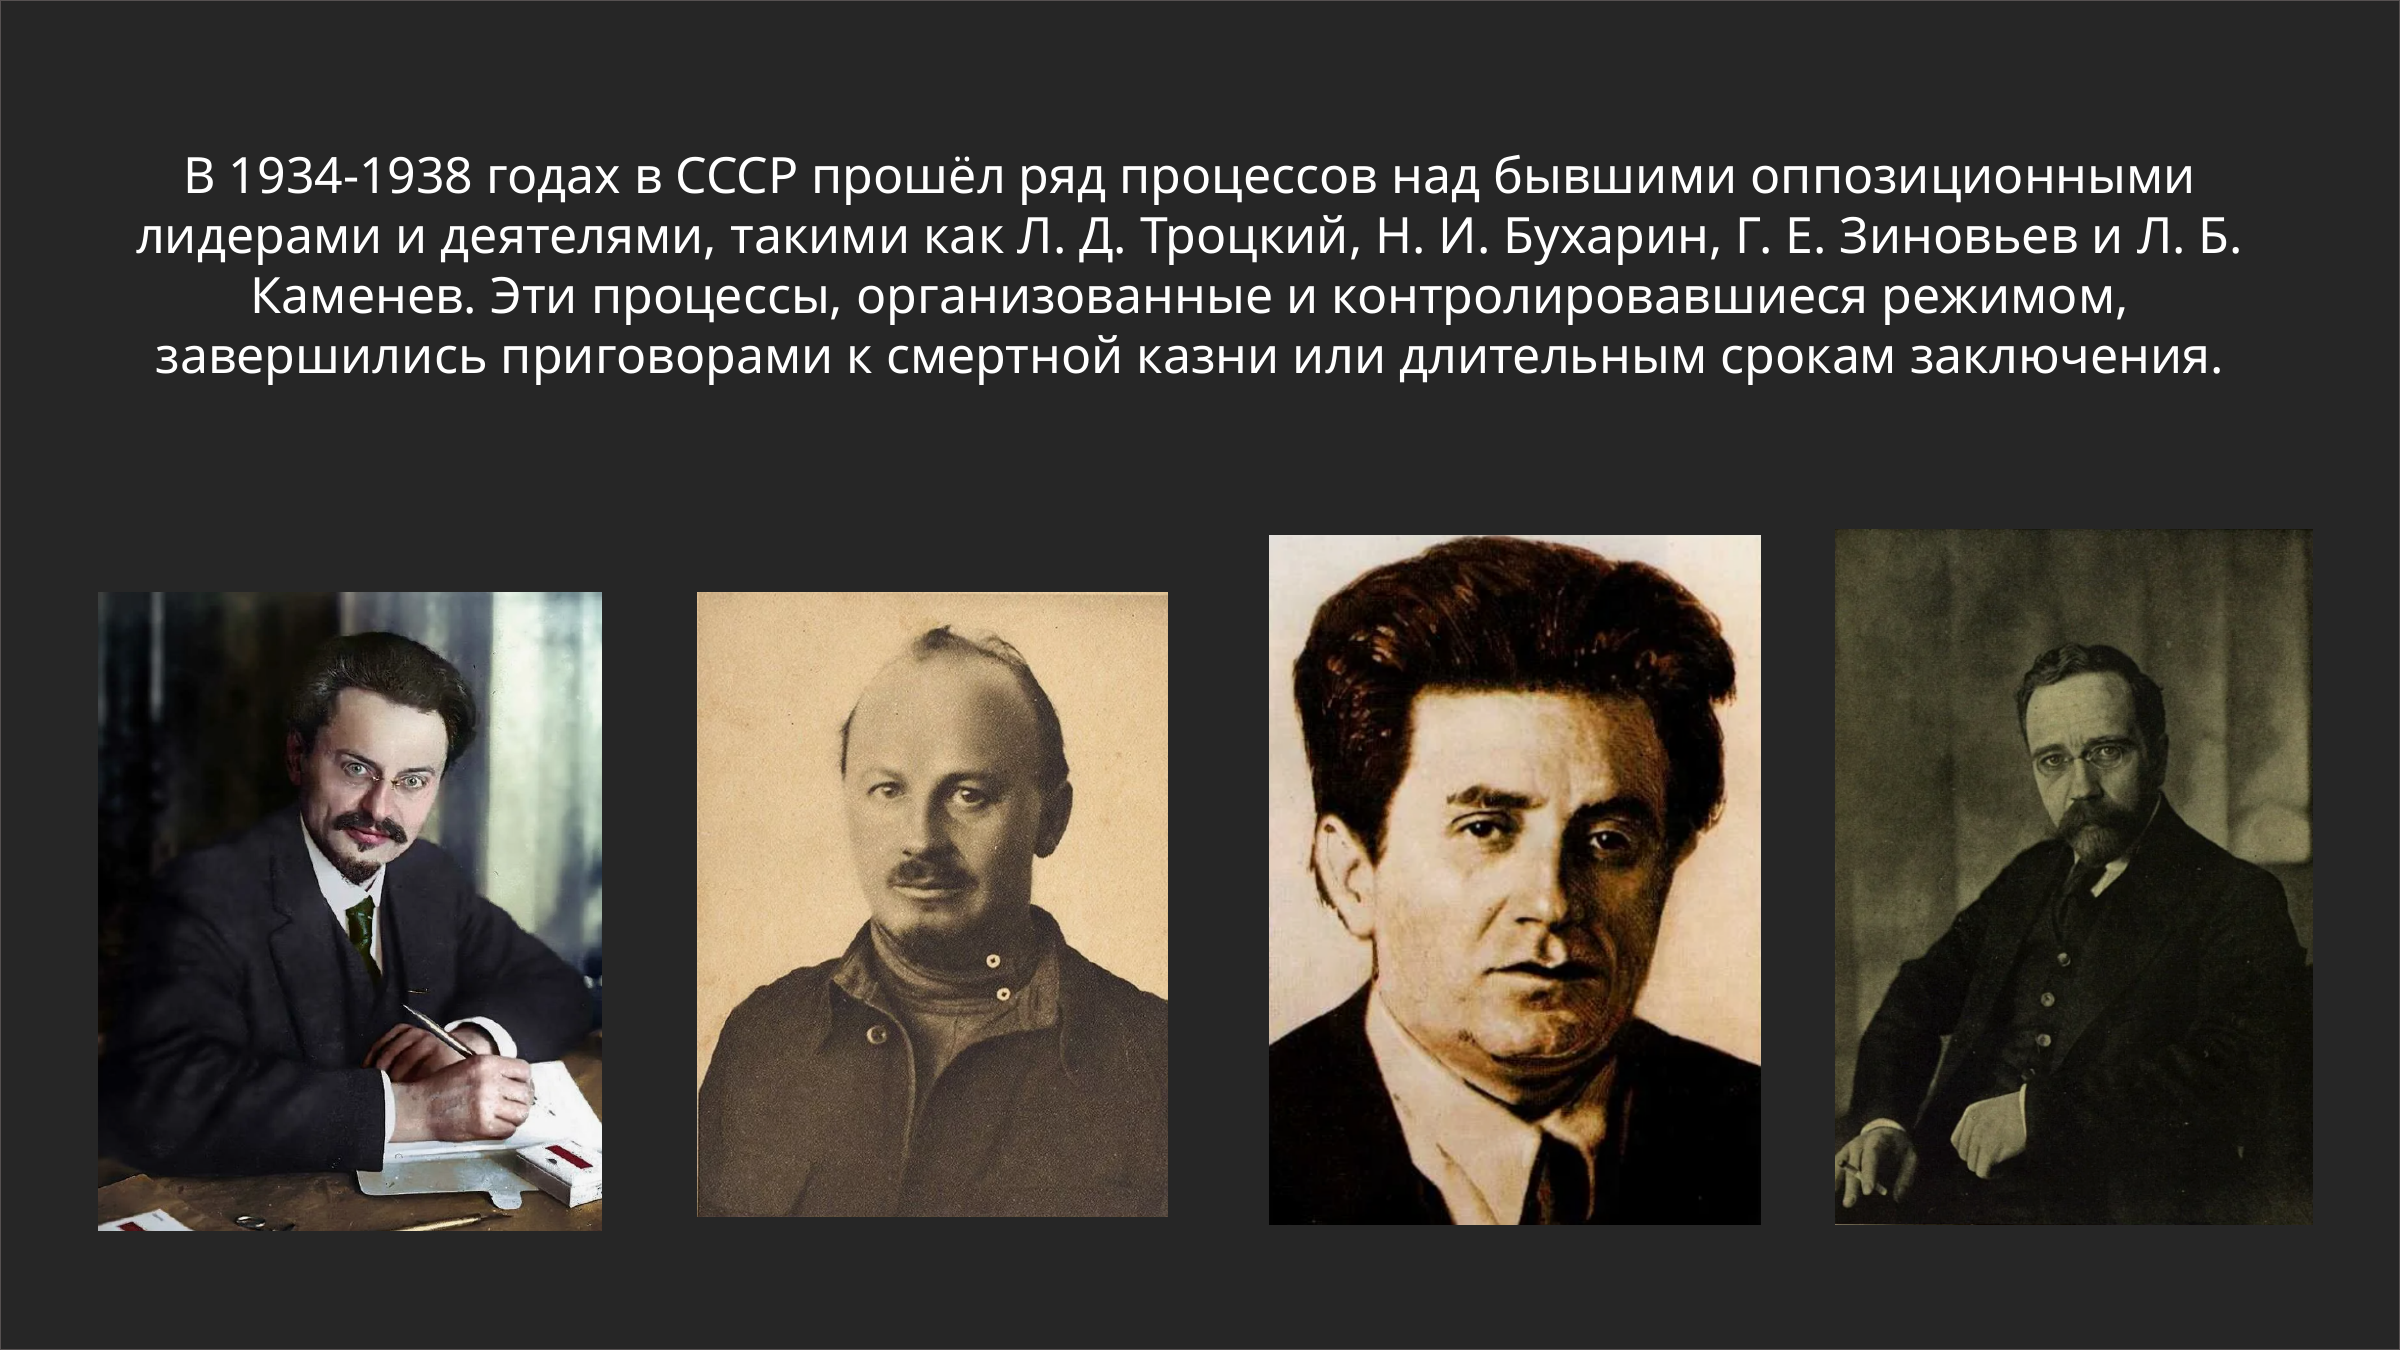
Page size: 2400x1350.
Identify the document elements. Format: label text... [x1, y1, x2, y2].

text_box [0, 0, 2400, 1350]
picture [98, 592, 602, 1231]
picture [1835, 529, 2313, 1225]
picture [697, 592, 1168, 1217]
text_box В 1934-1938 годах в СССР прошёл ряд процессов над бывшими оппозиционными лидерами и деятелями, такими как Л. Д. Троцкий, Н. И. Бухарин, Г. Е. Зиновьев и Л. Б. Каменев. Эти процессы, организованные и контролировавшиеся режимом, завершились приговорами к смертной казни или длительным срокам заключения. [98, 135, 2283, 436]
picture [1269, 535, 1761, 1225]
